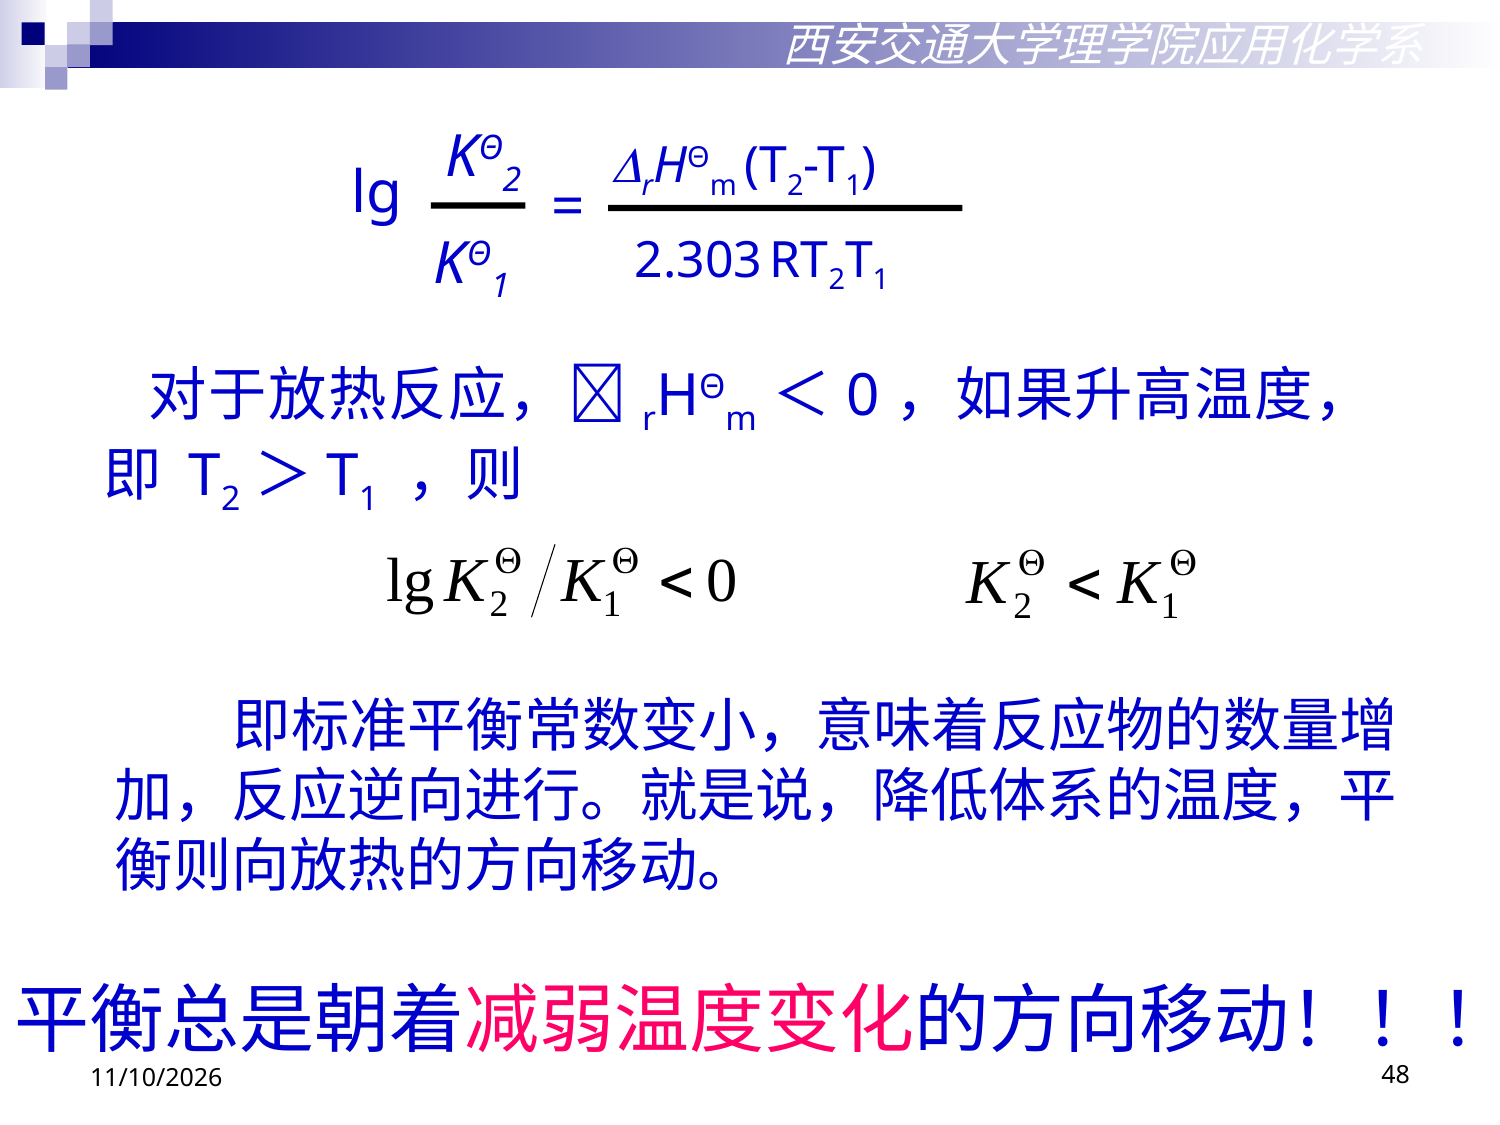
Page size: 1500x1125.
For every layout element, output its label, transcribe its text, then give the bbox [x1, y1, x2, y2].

text_box 平衡总是朝着减弱温度变化的方向移动！！！ [0, 964, 1500, 1069]
slide_number 48 [1074, 1069, 1426, 1101]
text_box 西安交通大学理学院应用化学系 [767, 8, 1500, 78]
text_box rHΘm (T2-T1) [596, 125, 975, 209]
text_box lg [336, 146, 431, 232]
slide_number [74, 1069, 426, 1103]
text_box KΘ2 [430, 110, 585, 206]
text_box 对于放热反应，rHΘm＜0，如果升高温度，即 T2＞T1 ，则 [88, 349, 1388, 524]
text_box KΘ1 [419, 217, 573, 312]
text_box = [537, 160, 691, 246]
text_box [383, 538, 1201, 625]
text_box 即标准平衡常数变小，意味着反应物的数量增加，反应逆向进行。就是说，降低体系的温度，平衡则向放热的方向移动。 [100, 680, 1436, 906]
text_box 2.303 RT2T1 [620, 219, 951, 303]
